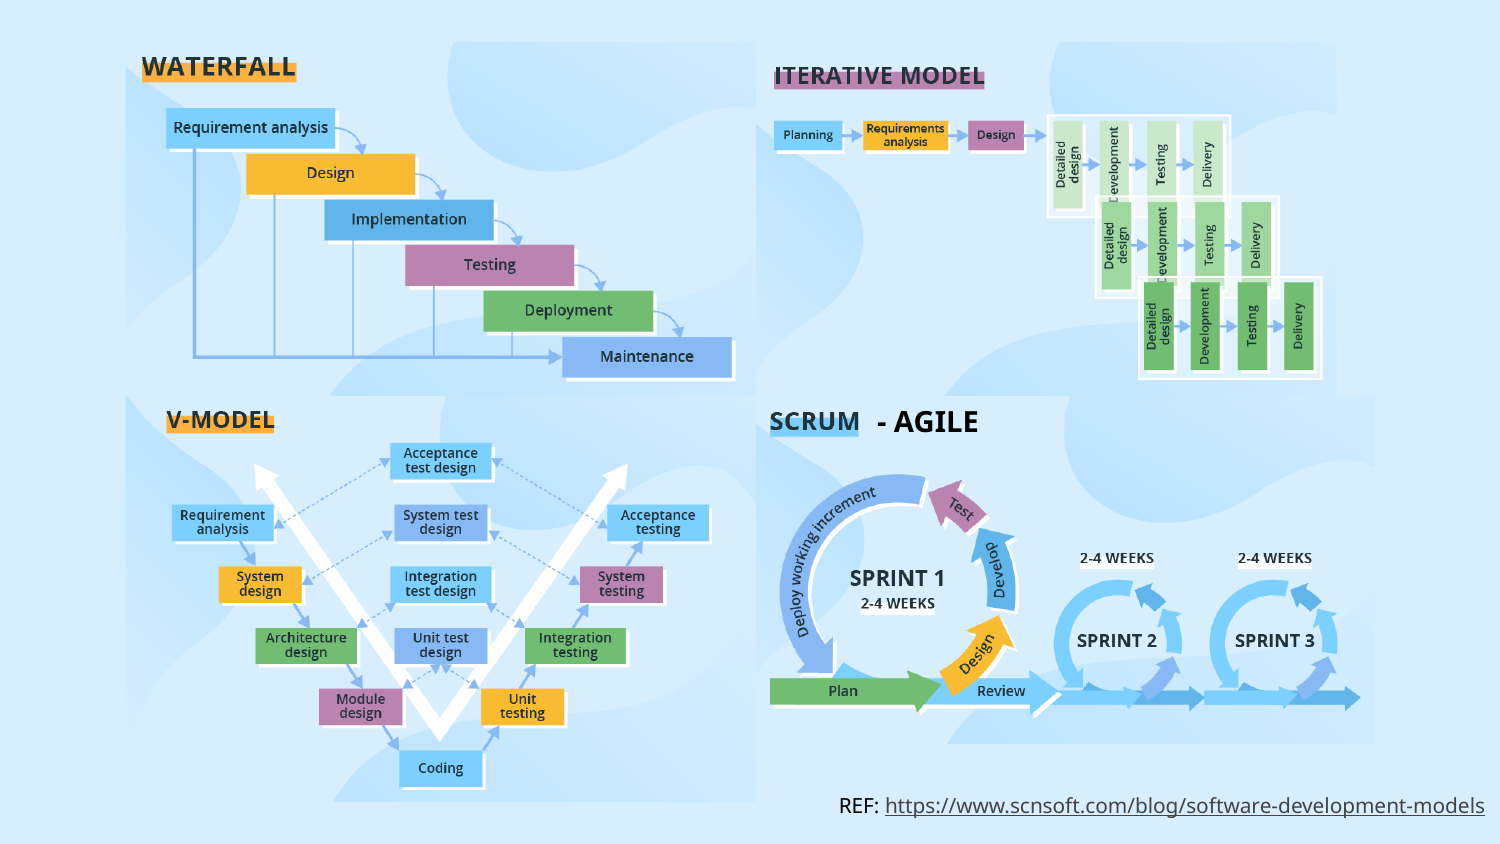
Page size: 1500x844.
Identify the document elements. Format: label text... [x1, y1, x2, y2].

text_box REF: https://www.scnsoft.com/blog/software-development-models [609, 778, 1500, 835]
picture [125, 42, 1375, 802]
